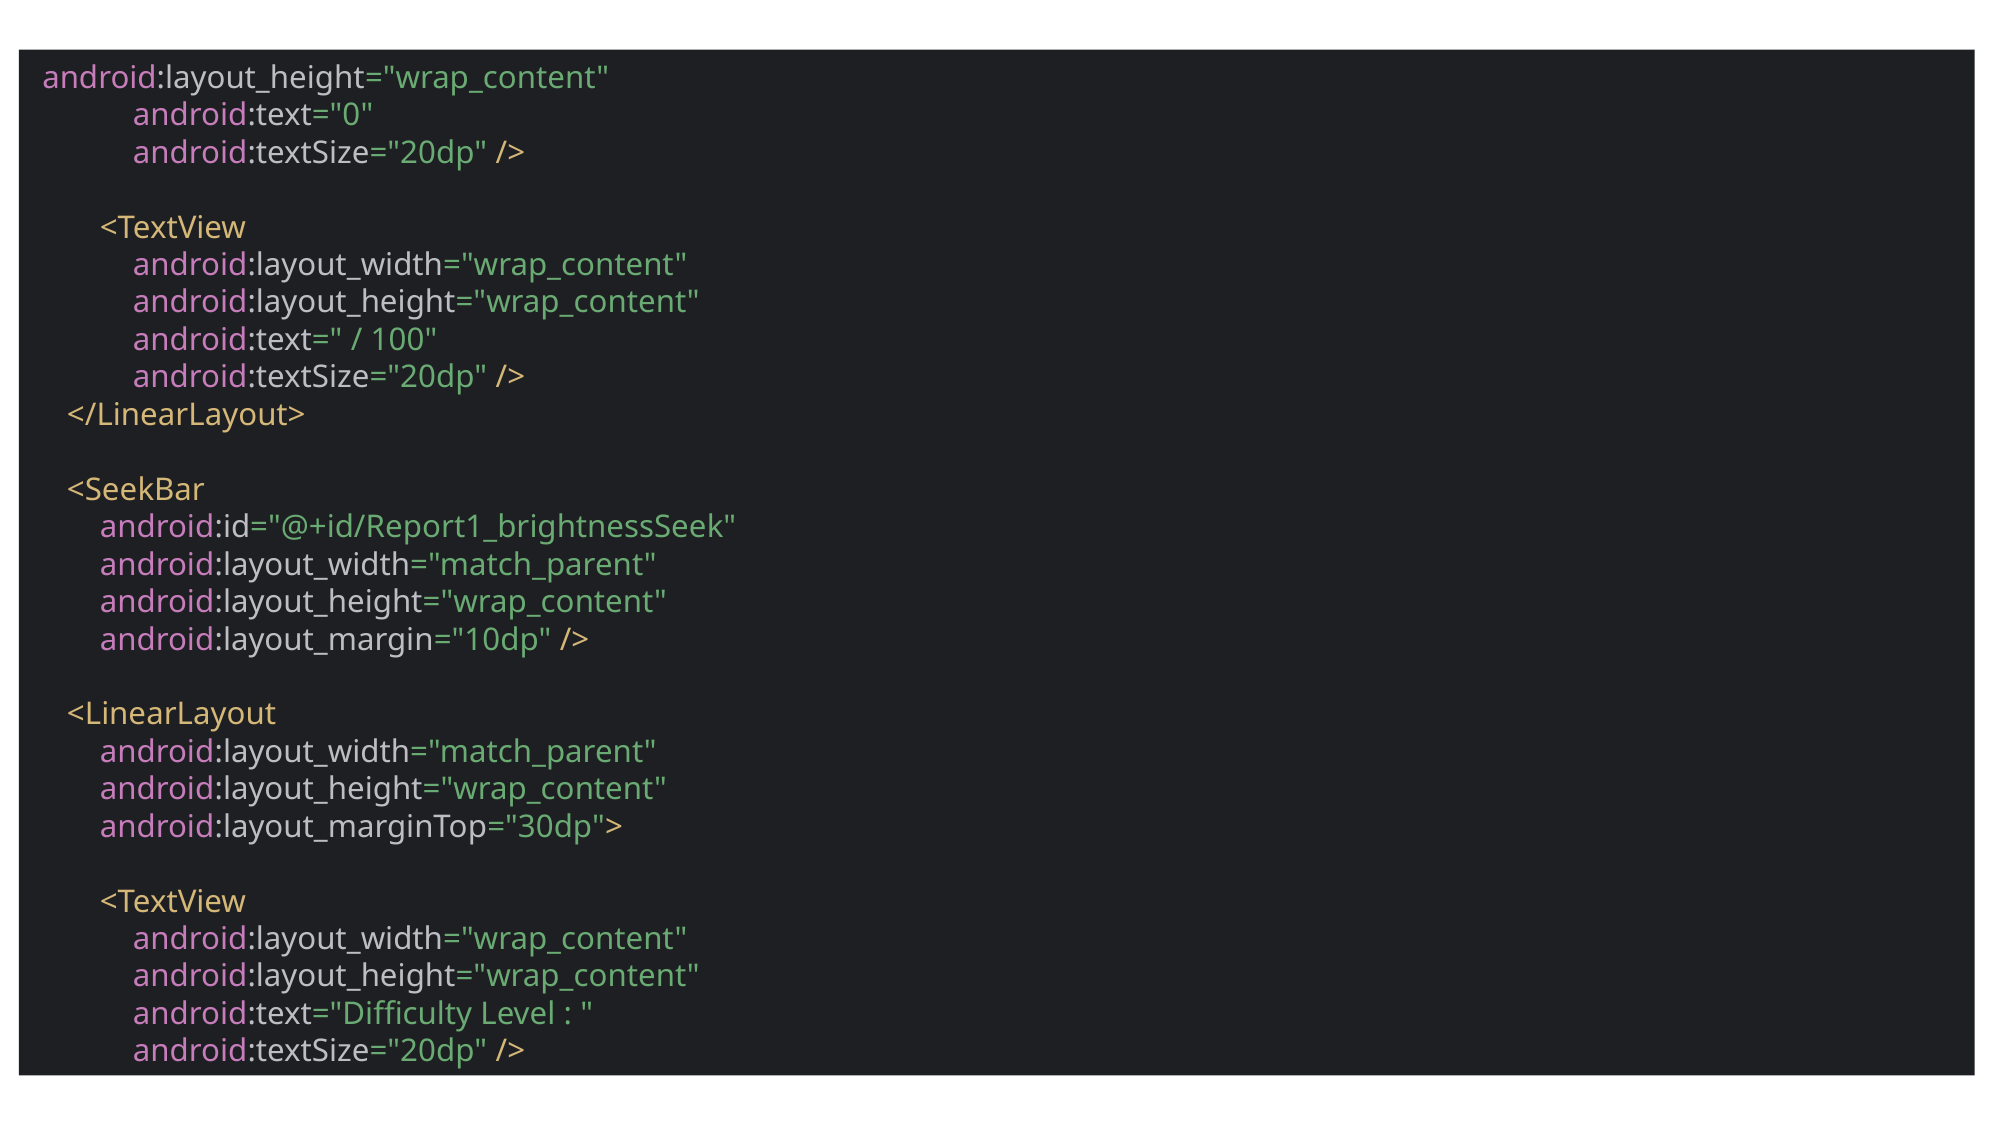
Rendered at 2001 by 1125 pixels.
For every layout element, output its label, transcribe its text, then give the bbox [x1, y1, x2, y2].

text_box android:layout_height="wrap_content" android:text="0" android:textSize="20dp" /> <TextView android:layout_width="wrap_content" android:layout_height="wrap_content" android:text=" / 100" android:textSize="20dp" /> </LinearLayout> <SeekBar android:id="@+id/Report1_brightnessSeek" android:layout_width="match_parent" android:layout_height="wrap_content" android:layout_margin="10dp" /> <LinearLayout android:layout_width="match_parent" android:layout_height="wrap_content" android:layout_marginTop="30dp"> <TextView android:layout_width="wrap_content" android:layout_height="wrap_content" android:text="Difficulty Level : " android:textSize="20dp" /> [18, 49, 1975, 1076]
